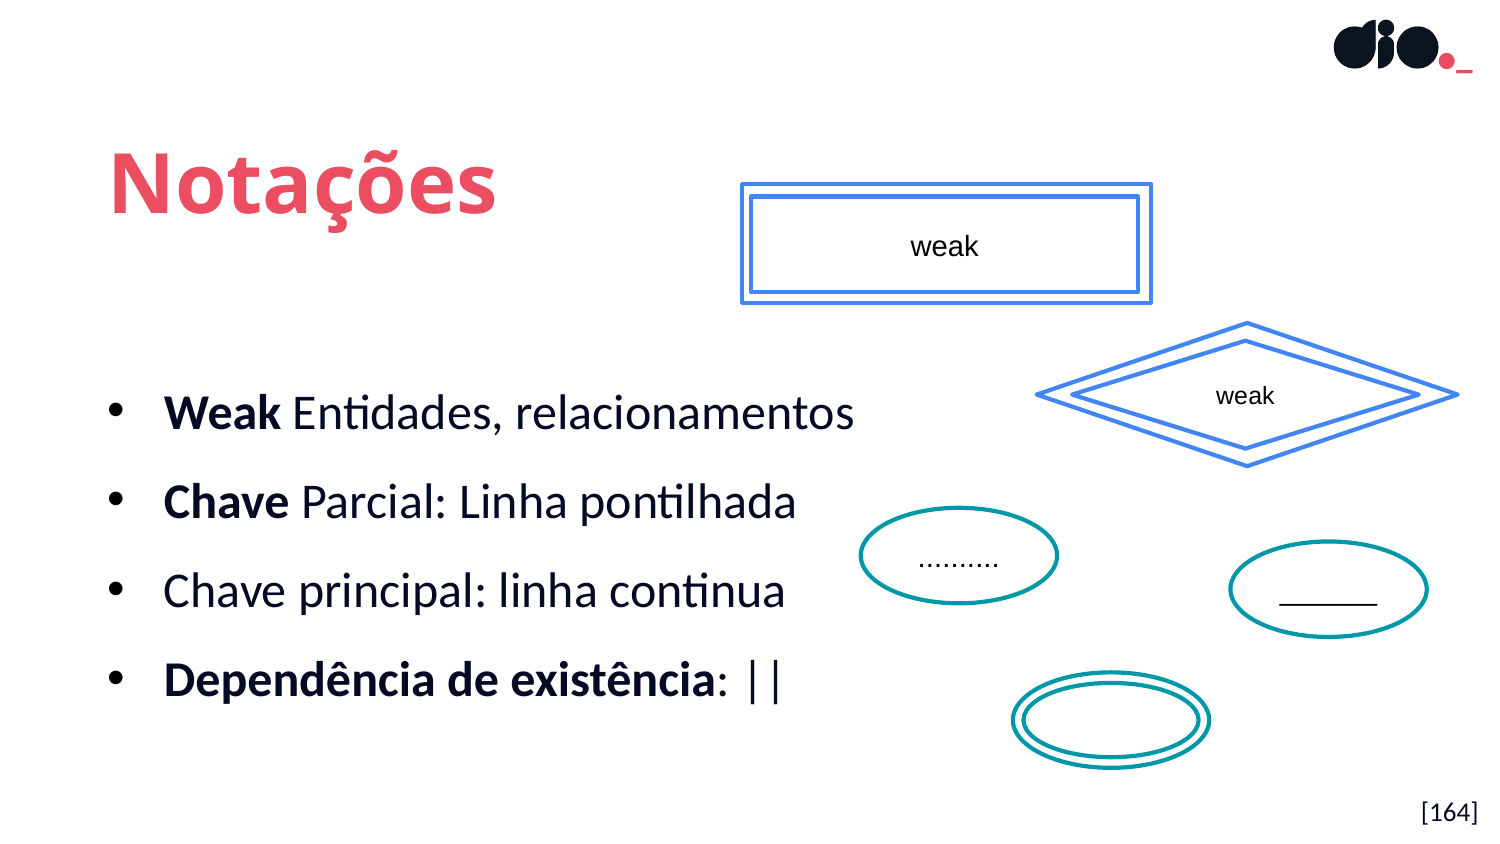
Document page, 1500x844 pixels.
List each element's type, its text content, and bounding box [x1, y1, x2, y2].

text_box Weak Entidades, relacionamentos Chave Parcial: Linha pontilhada Chave principal: linha continua Dependência de existência: || [92, 242, 947, 755]
text_box .......... [858, 505, 1060, 606]
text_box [1036, 322, 1458, 467]
picture [1333, 19, 1473, 74]
slide_number [164] [1403, 779, 1494, 844]
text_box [1012, 672, 1210, 769]
text_box Notações [92, 104, 1408, 243]
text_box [741, 183, 1152, 303]
text_box ______ [1228, 539, 1429, 640]
